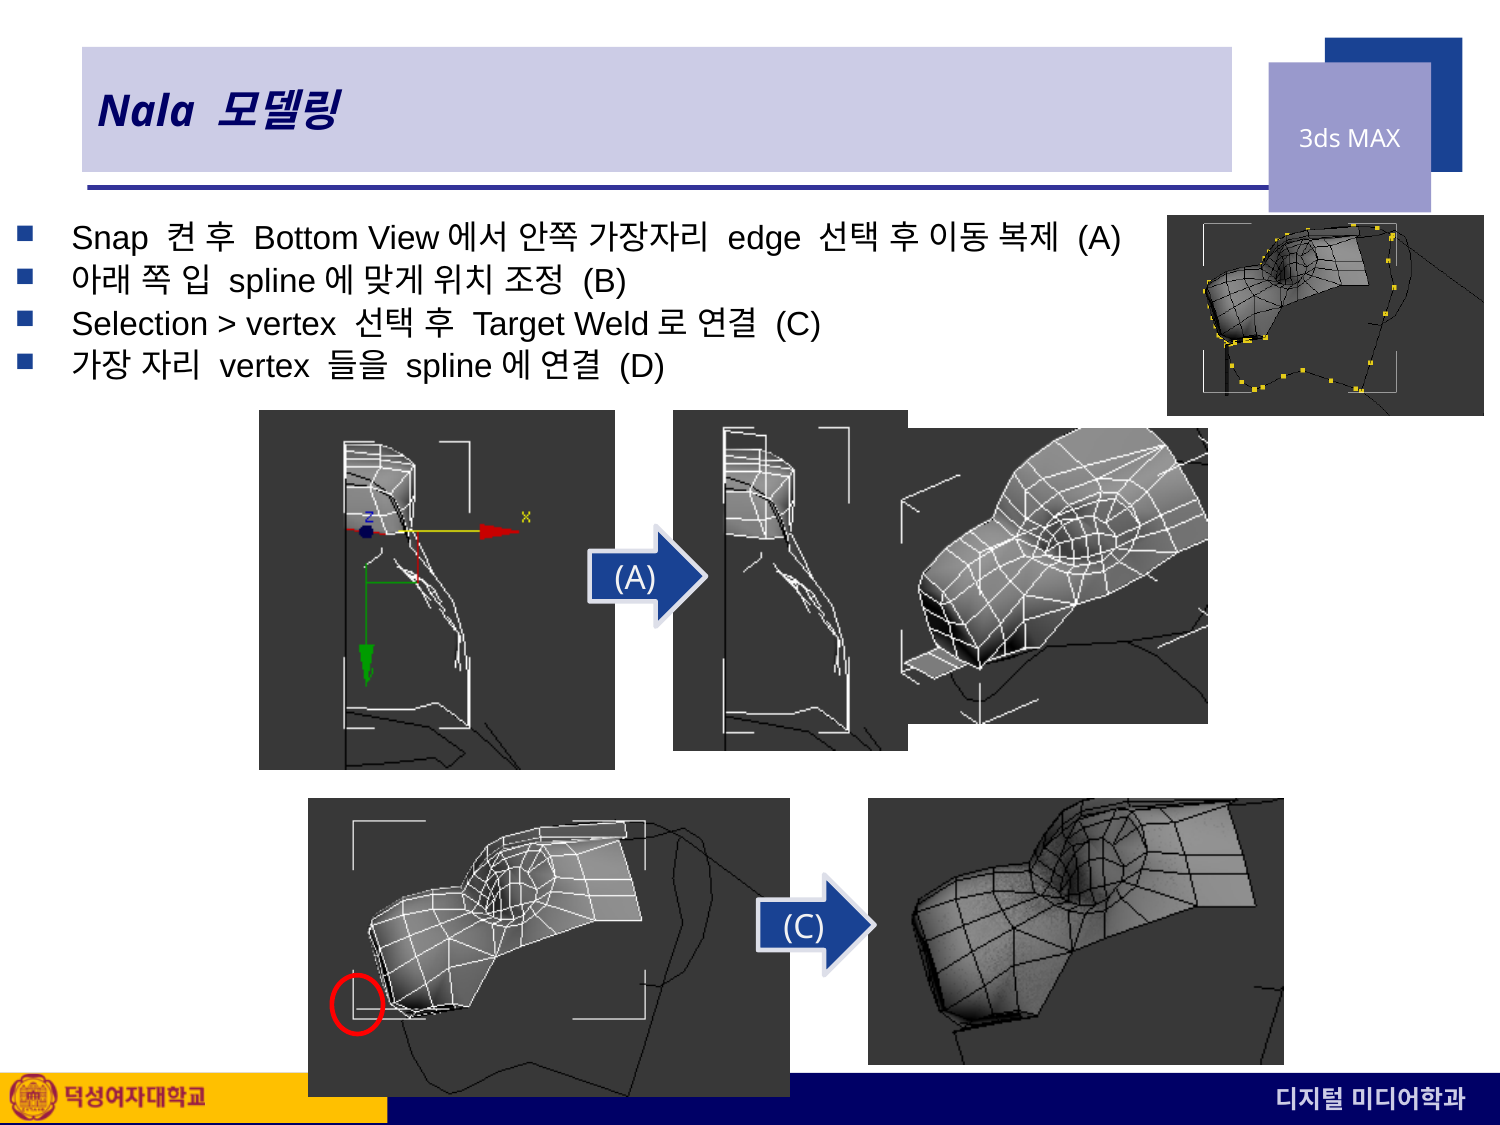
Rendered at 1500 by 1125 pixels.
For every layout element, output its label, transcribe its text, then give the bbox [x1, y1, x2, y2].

text_box (A) [618, 525, 667, 627]
picture [0, 1034, 229, 1125]
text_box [672, 409, 1208, 751]
title Nala 모델링 [81, 46, 1233, 173]
picture [307, 798, 790, 1097]
picture [867, 798, 1284, 1065]
text_box Snap 켠 후 Bottom View에서 안쪽 가장자리 edge 선택 후 이동 복제 (A) 아래 쪽 입 spline에 맞게 위치 조정 (B) Selection > vertex 선택 후 Target Weld로 연결 (C) 가장 자리 vertex 들을 spline에 연결 (D) [3, 215, 1491, 838]
text_box (C) [794, 874, 862, 976]
picture [259, 409, 615, 770]
picture [1167, 215, 1484, 416]
